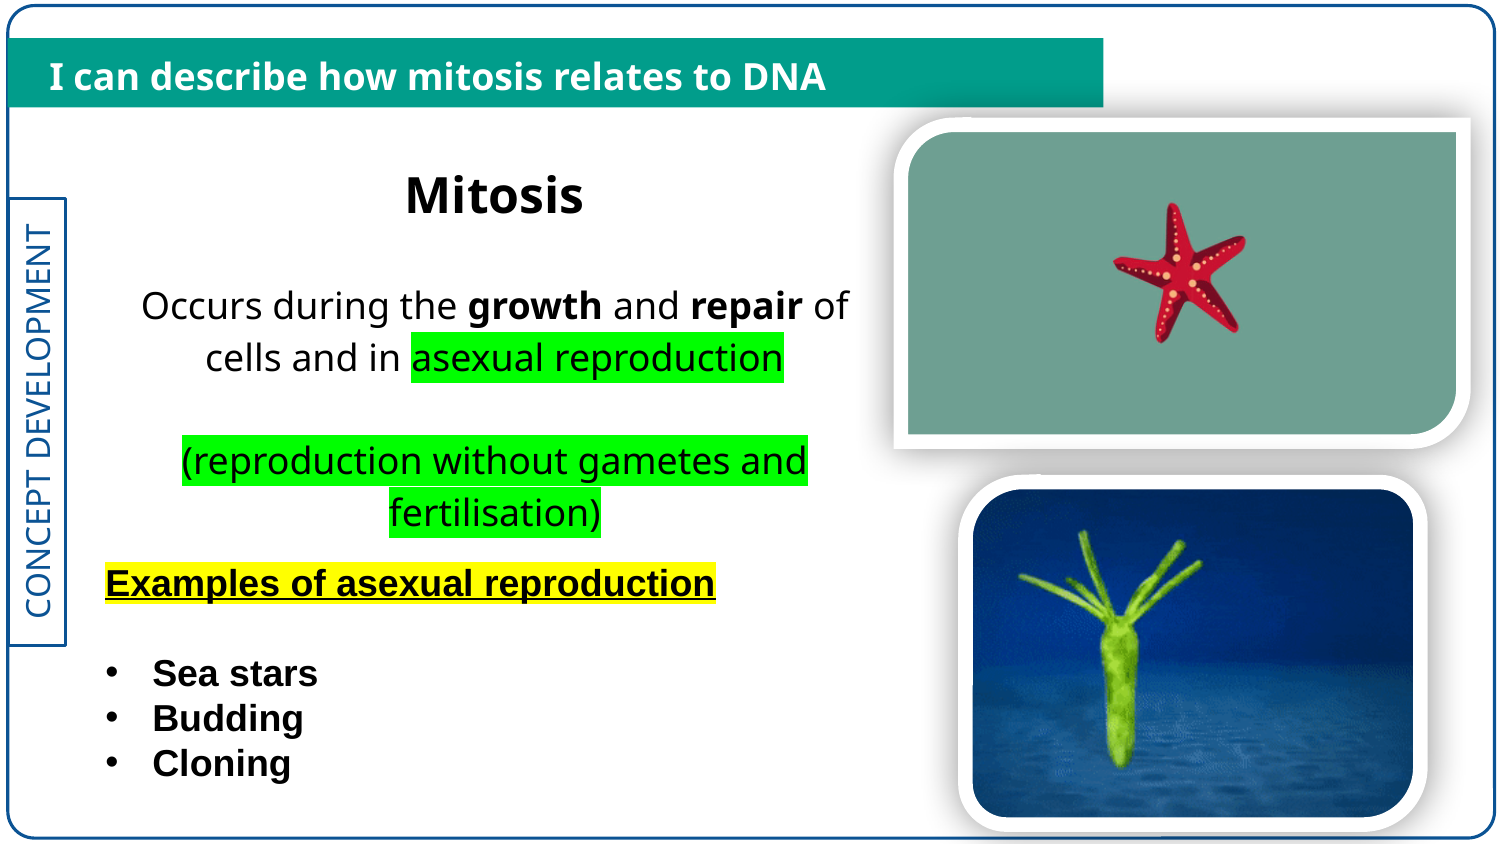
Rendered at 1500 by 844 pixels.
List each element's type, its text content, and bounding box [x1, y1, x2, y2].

text_box Examples of asexual reproduction Sea stars Budding Cloning [90, 506, 814, 827]
picture [900, 124, 1464, 442]
list Mitosis Occurs during the growth and repair of cells and in asexual reproduction (reproduction without gametes and fertilisation) [90, 139, 881, 807]
picture [965, 481, 1421, 825]
subtitle I can describe how mitosis relates to DNA [15, 43, 1097, 101]
